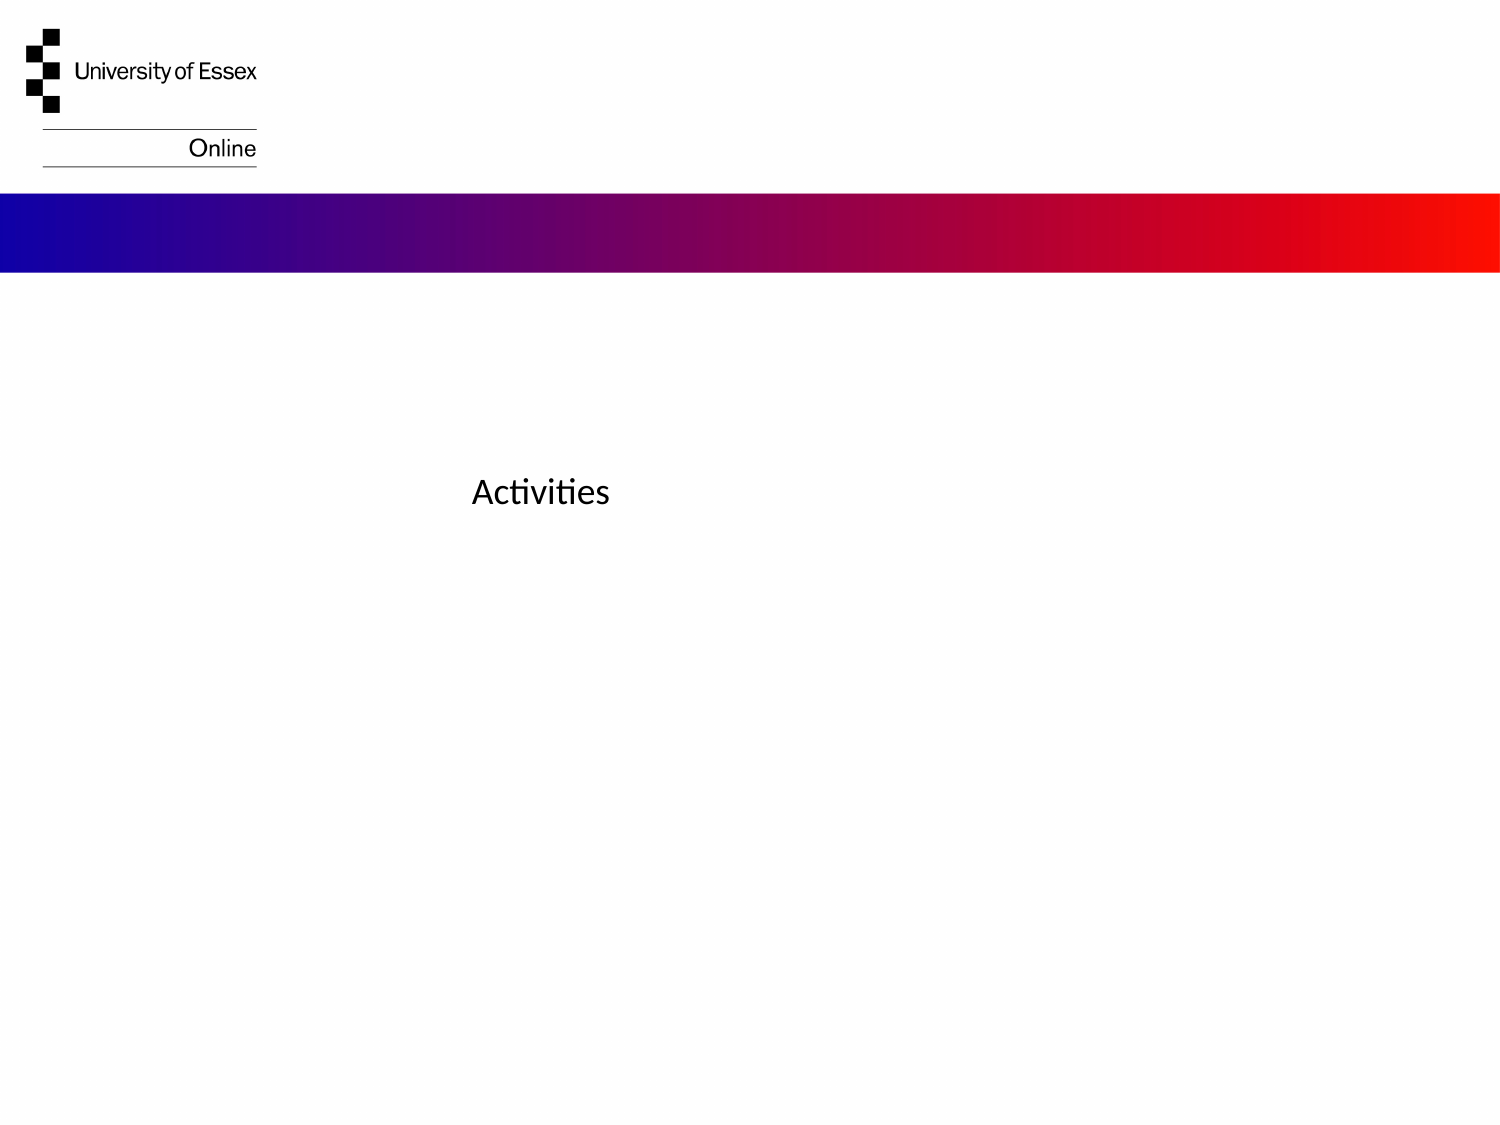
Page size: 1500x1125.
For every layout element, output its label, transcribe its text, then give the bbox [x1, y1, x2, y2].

text_box Activities [457, 459, 839, 520]
picture [0, 0, 1500, 1125]
